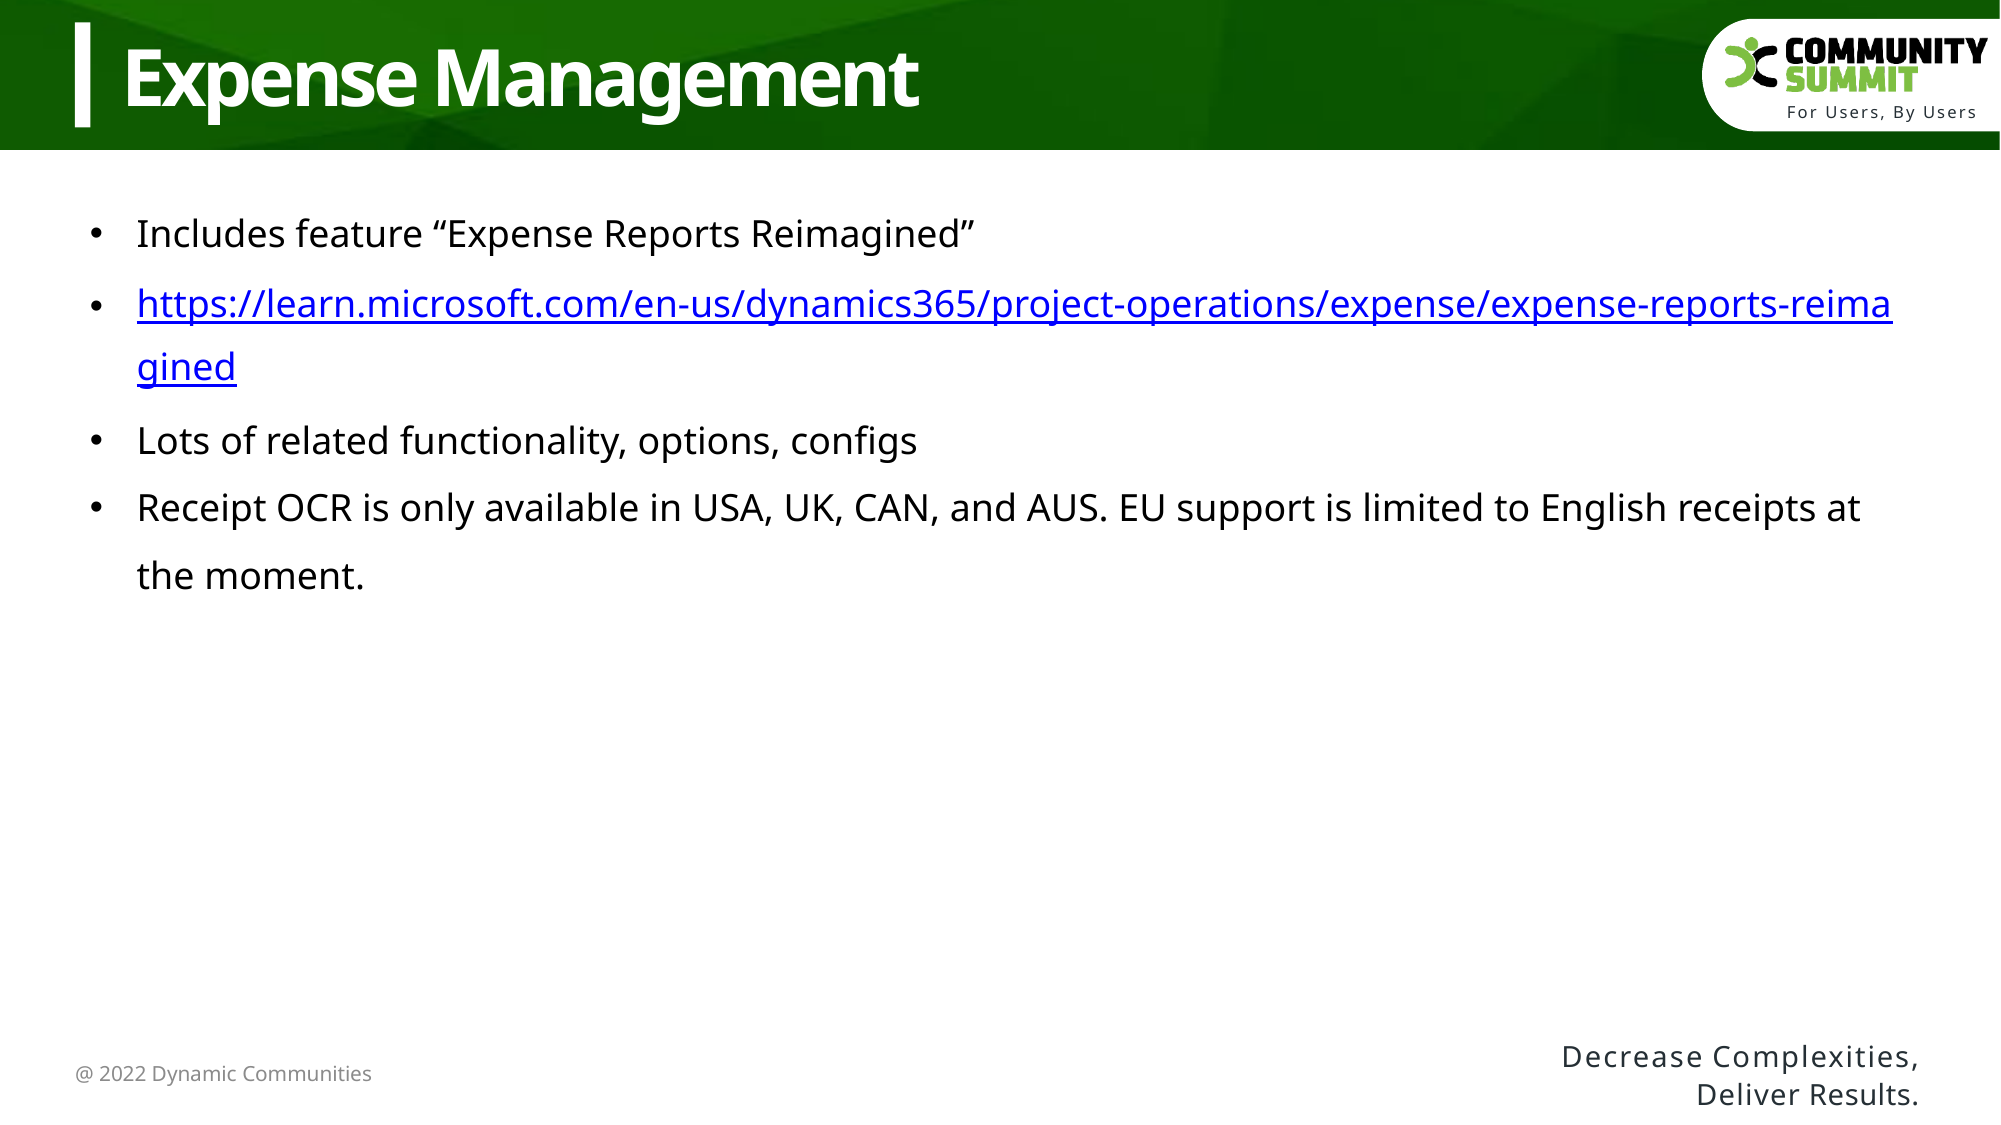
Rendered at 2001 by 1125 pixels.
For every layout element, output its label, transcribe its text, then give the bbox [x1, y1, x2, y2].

picture [0, 0, 2000, 150]
list Includes feature “Expense Reports Reimagined” https://learn.microsoft.com/en-us/dynamics365/project-operations/expense/expense-reports-reimagined Lots of related functionality, options, configs Receipt OCR is only available in USA, UK, CAN, and AUS. EU support is limited to English receipts at the moment. [75, 179, 1925, 1023]
picture [1725, 37, 1988, 92]
list Expense Management [121, 26, 1558, 124]
